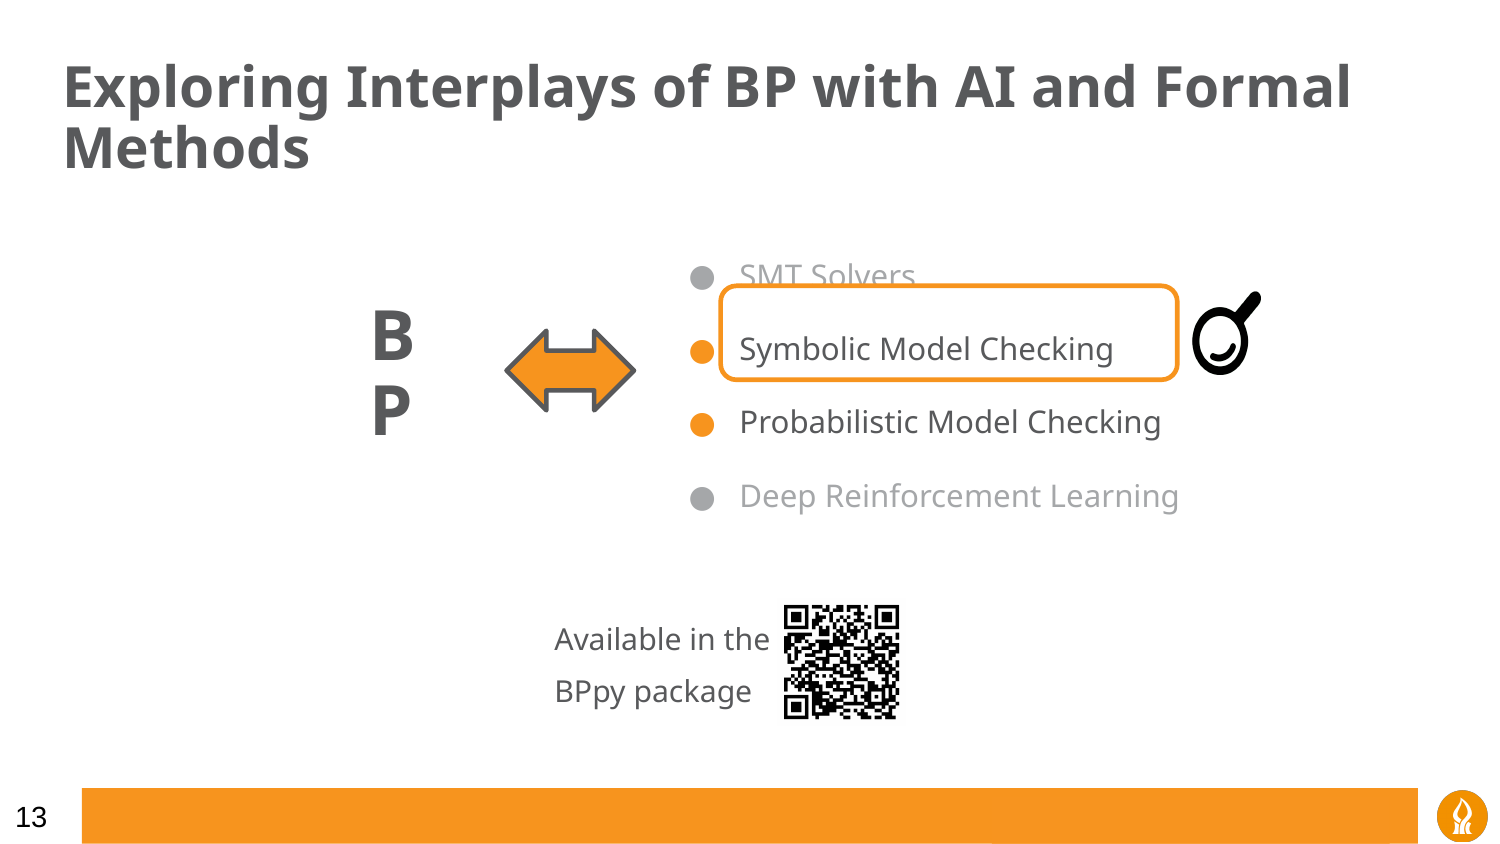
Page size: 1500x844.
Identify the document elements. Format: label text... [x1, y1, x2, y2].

slide_number ‹#› [0, 783, 90, 844]
picture [777, 597, 906, 726]
picture [1184, 292, 1268, 375]
list SMT Solvers Symbolic Model Checking Probabilistic Model Checking Deep Reinforcement Learning [657, 233, 1210, 560]
text_box [506, 330, 634, 411]
picture [1430, 790, 1488, 842]
title Exploring Interplays of BP with AI and Formal Methods [51, 72, 1500, 167]
text_box [720, 285, 1178, 380]
title BP [358, 328, 468, 423]
list Available in the BPpy package [543, 598, 775, 726]
